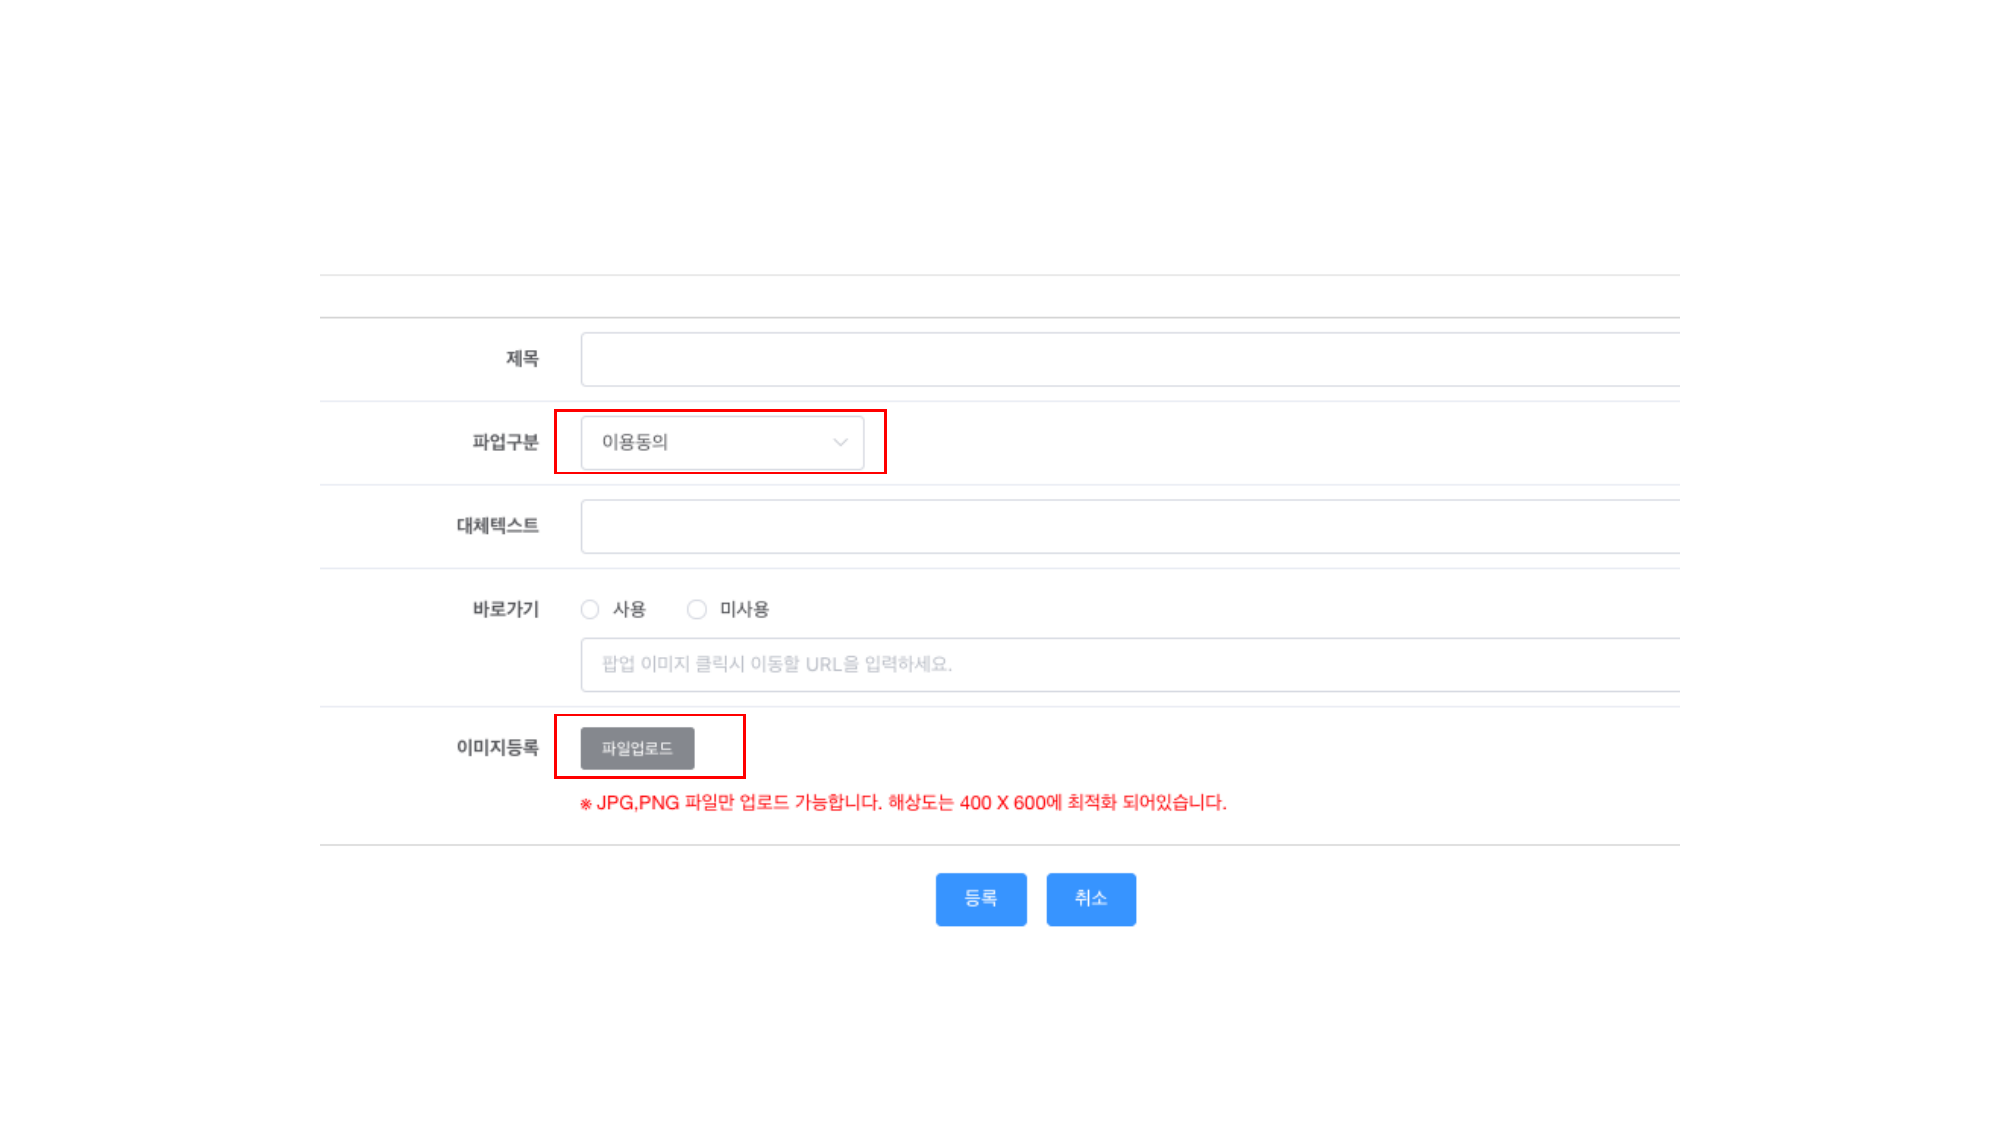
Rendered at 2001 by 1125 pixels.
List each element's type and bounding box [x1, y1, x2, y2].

picture [320, 267, 1680, 960]
